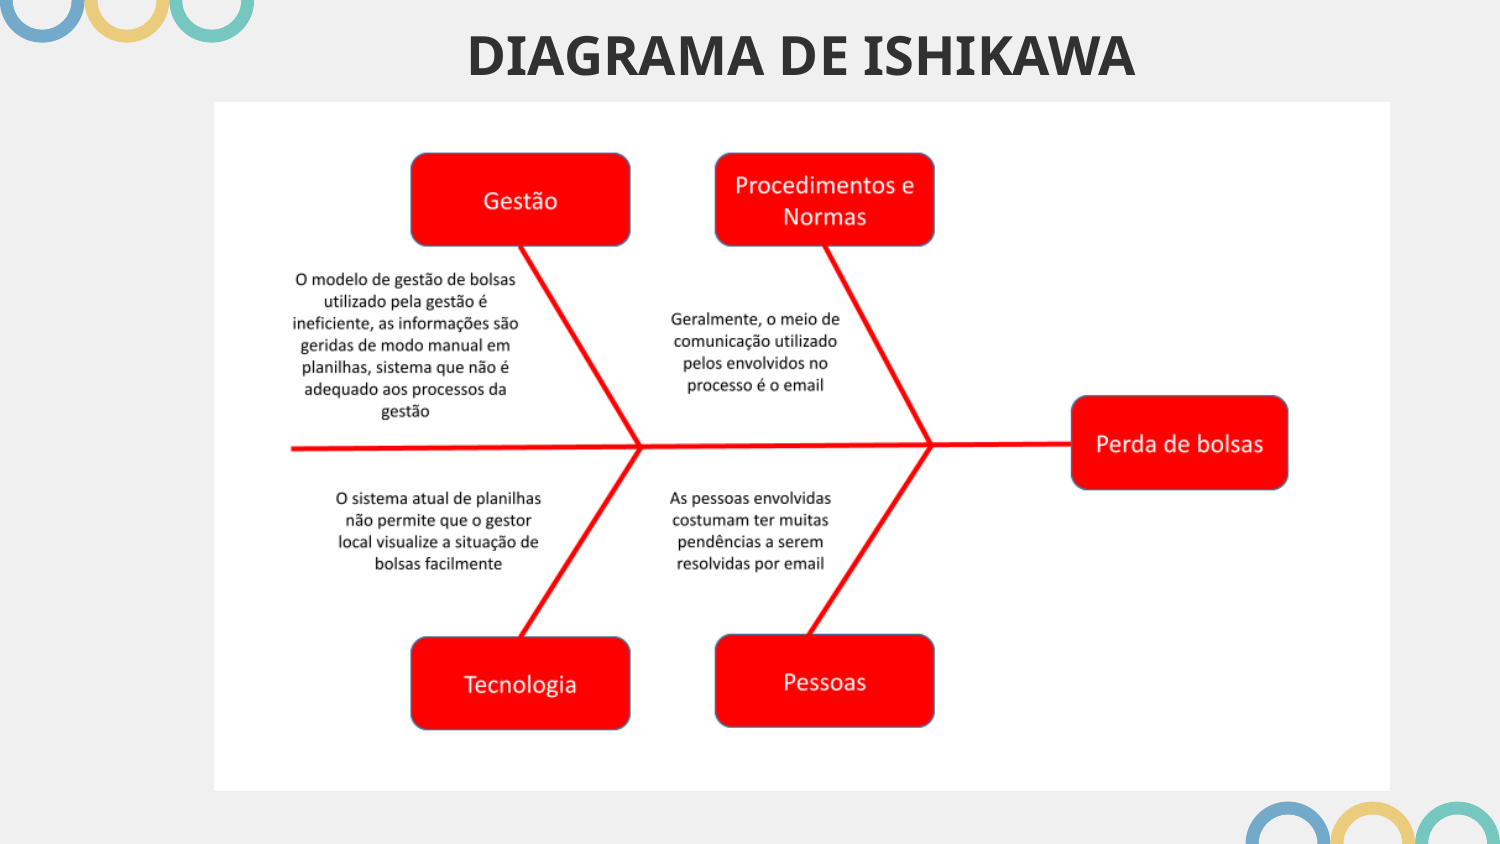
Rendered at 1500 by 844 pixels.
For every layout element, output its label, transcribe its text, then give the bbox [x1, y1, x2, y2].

picture [213, 102, 1390, 791]
text_box DIAGRAMA DE ISHIKAWA [312, 6, 1291, 100]
